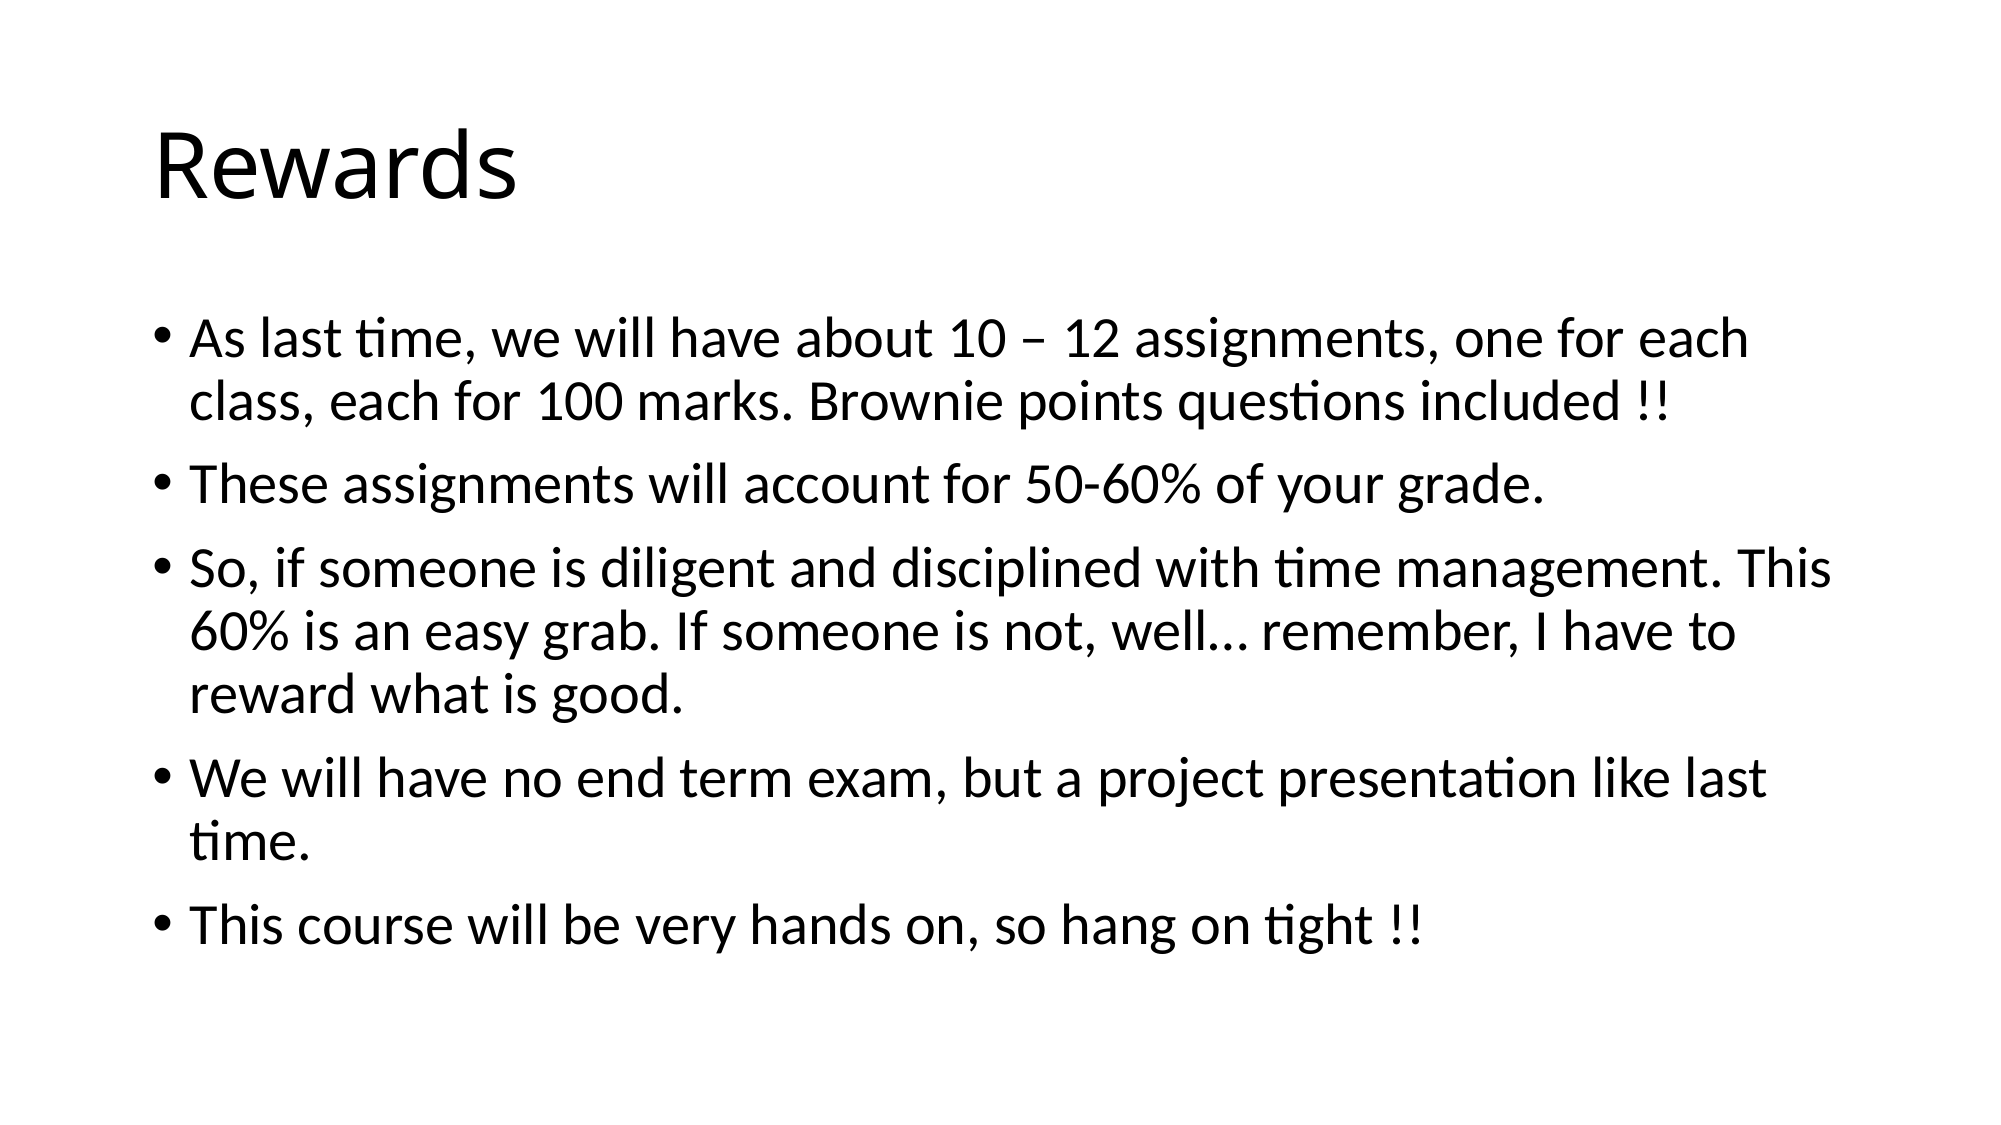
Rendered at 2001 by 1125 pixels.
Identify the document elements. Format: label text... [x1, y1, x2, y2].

list As last time, we will have about 10 – 12 assignments, one for each class, each for 100 marks. Brownie points questions included !! These assignments will account for 50-60% of your grade. So, if someone is diligent and disciplined with time management. This 60% is an easy grab. If someone is not, well… remember, I have to reward what is good. We will have no end term exam, but a project presentation like last time. This course will be very hands on, so hang on tight !! [137, 299, 1863, 1014]
title Rewards [137, 59, 1863, 278]
